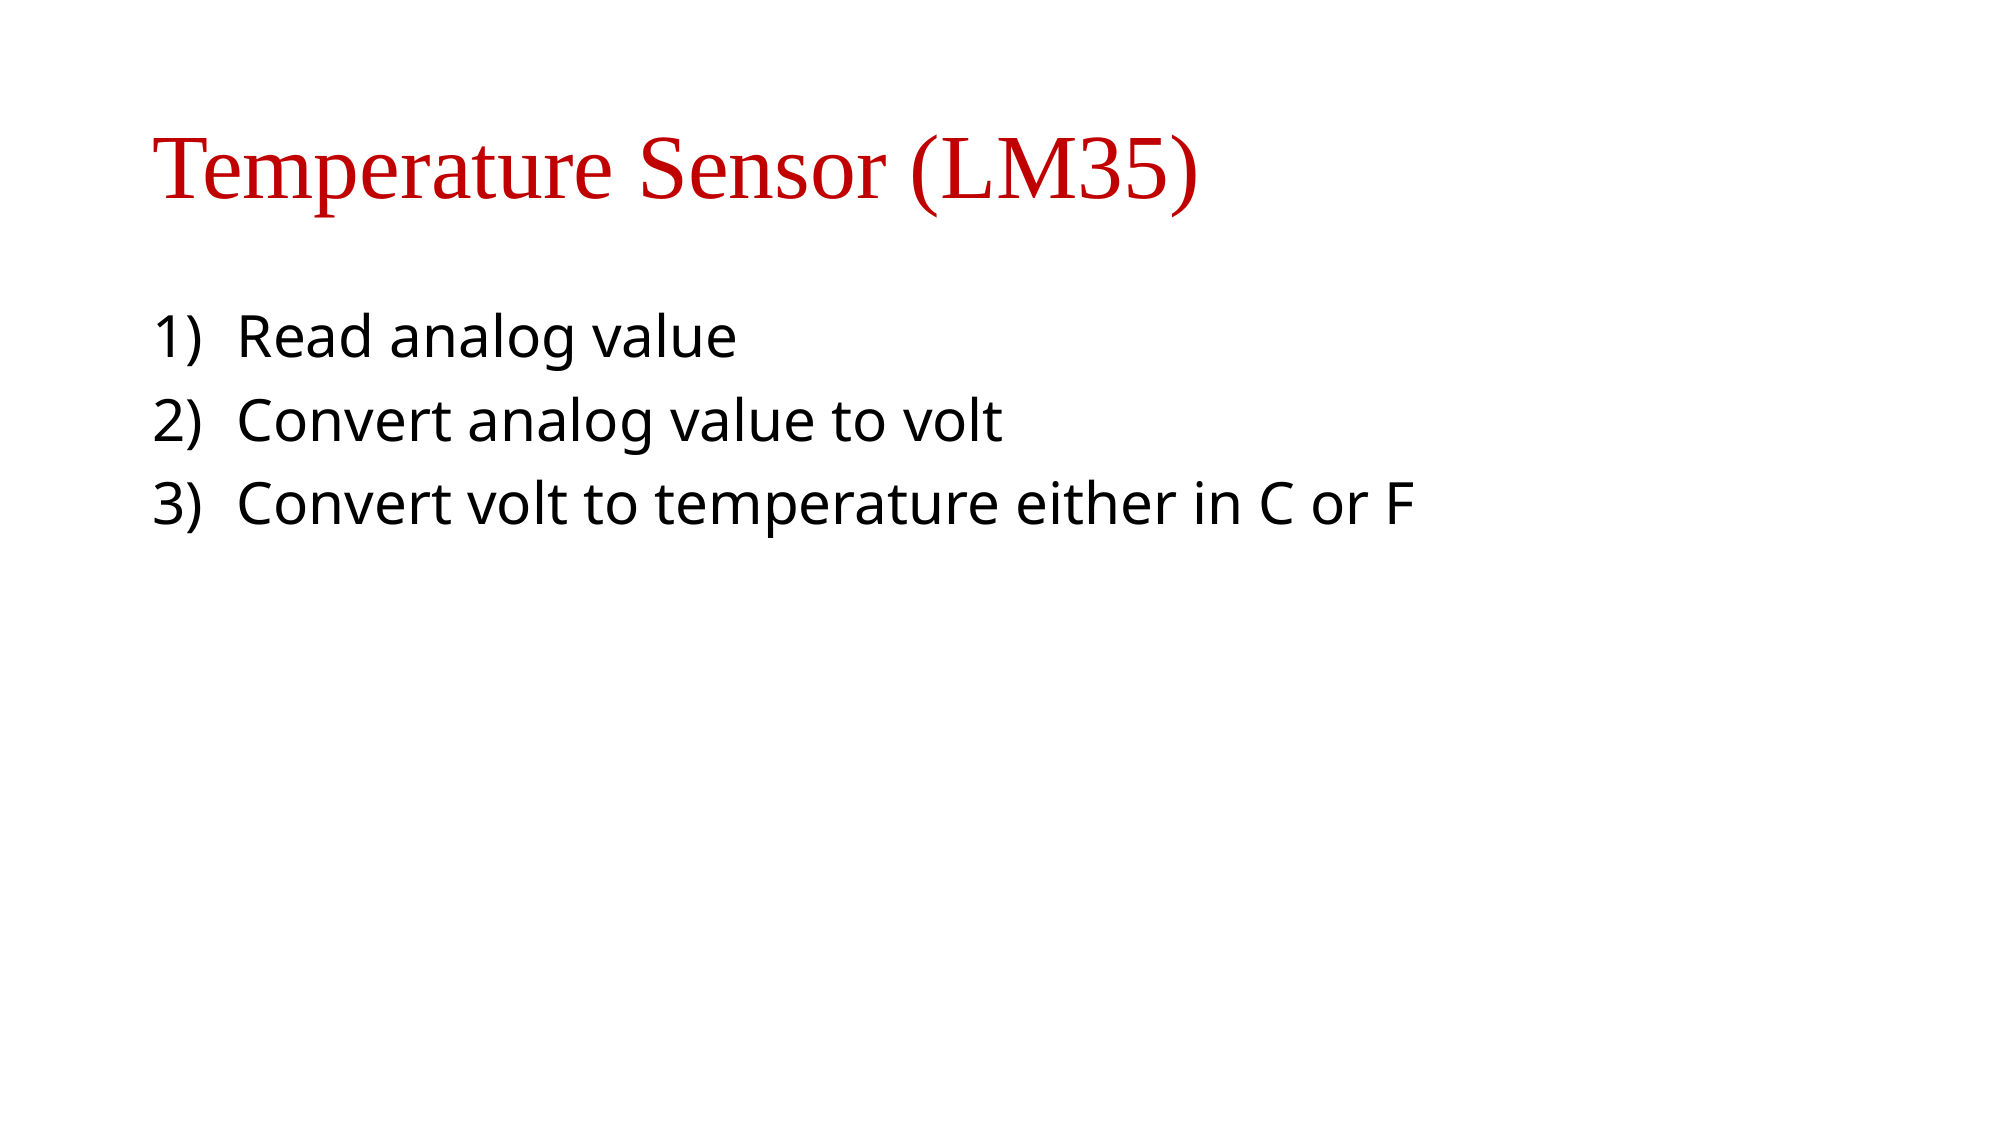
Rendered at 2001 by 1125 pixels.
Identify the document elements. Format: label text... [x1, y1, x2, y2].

title Temperature Sensor (LM35) [137, 59, 1863, 278]
list Read analog value Convert analog value to volt Convert volt to temperature either in C or F [137, 299, 1863, 573]
